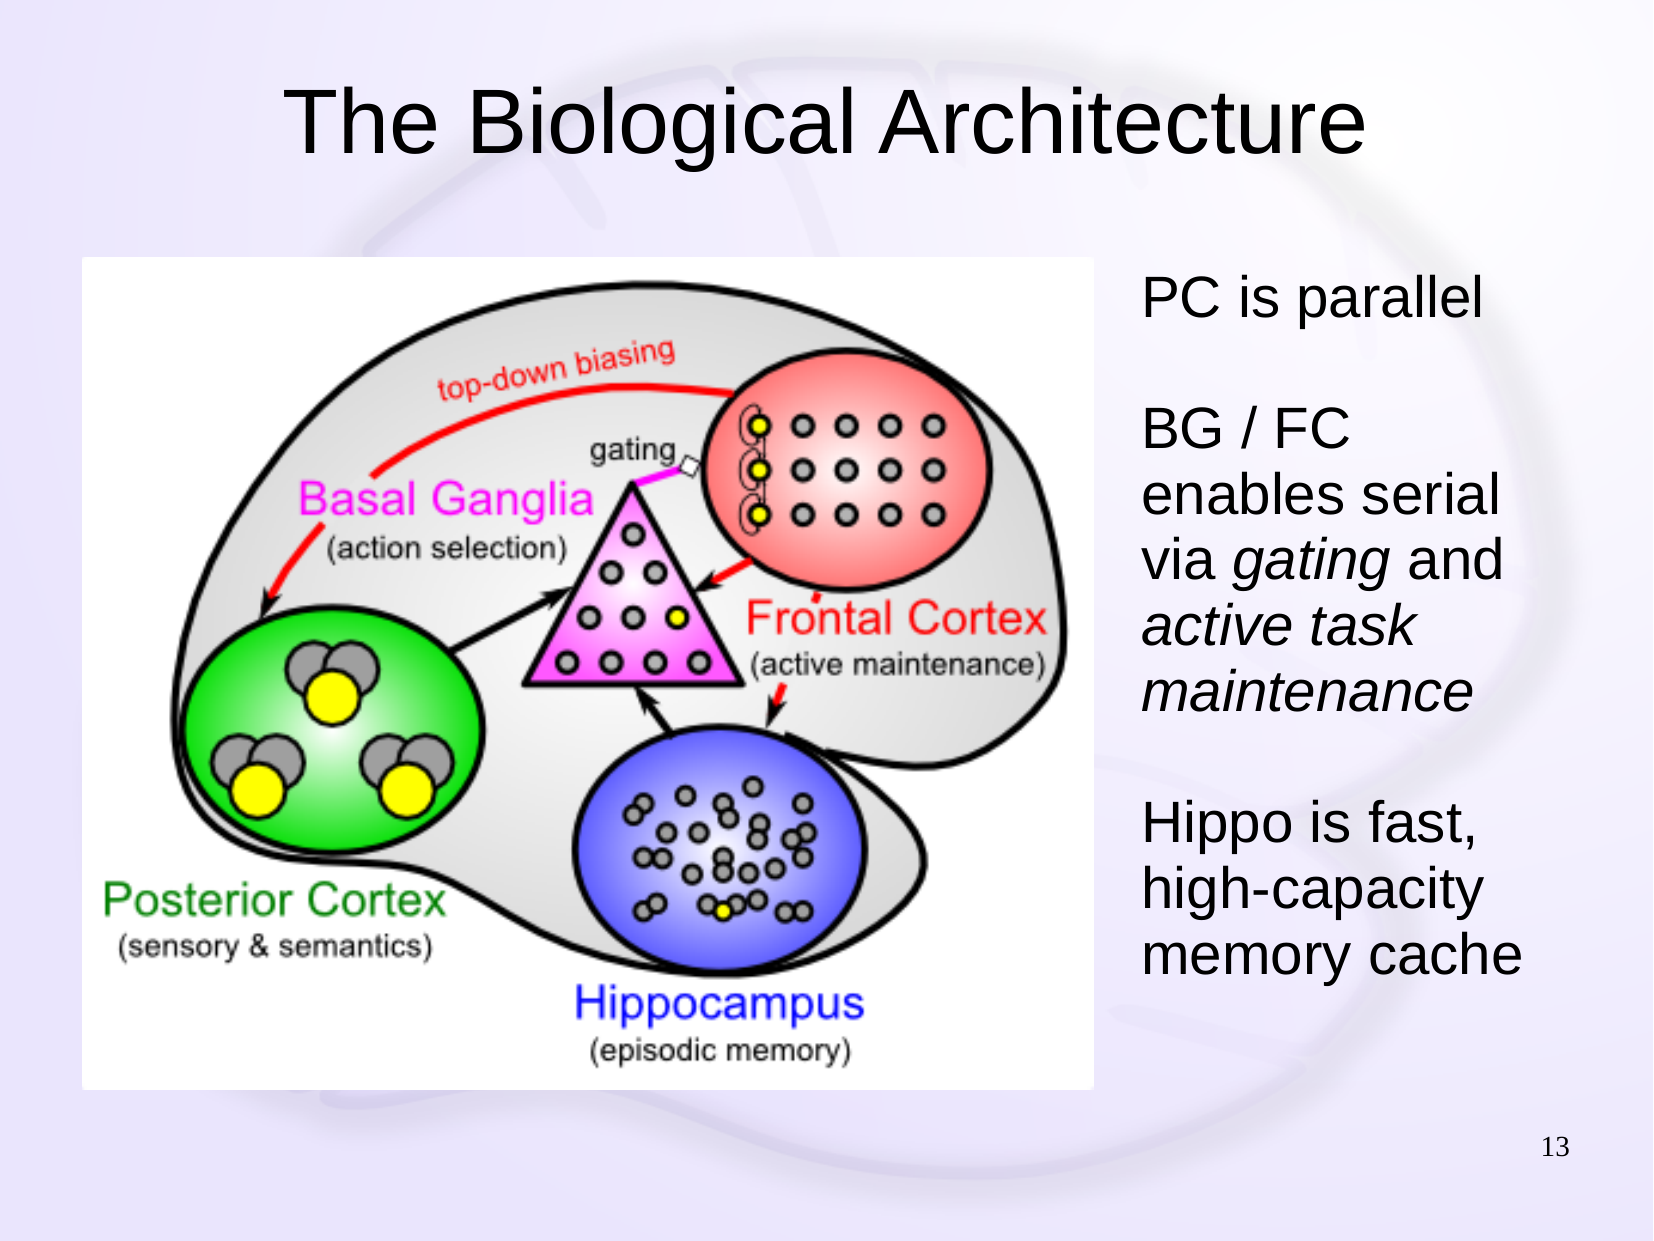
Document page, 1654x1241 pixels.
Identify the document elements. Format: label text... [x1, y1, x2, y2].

title The Biological Architecture [82, 49, 1571, 196]
slide_number 13 [1184, 1129, 1571, 1216]
picture [0, 0, 1654, 1241]
text_box PC is parallel BG / FC enables serial via gating and active task maintenance Hippo is fast, high-capacity memory cache [1126, 257, 1552, 995]
